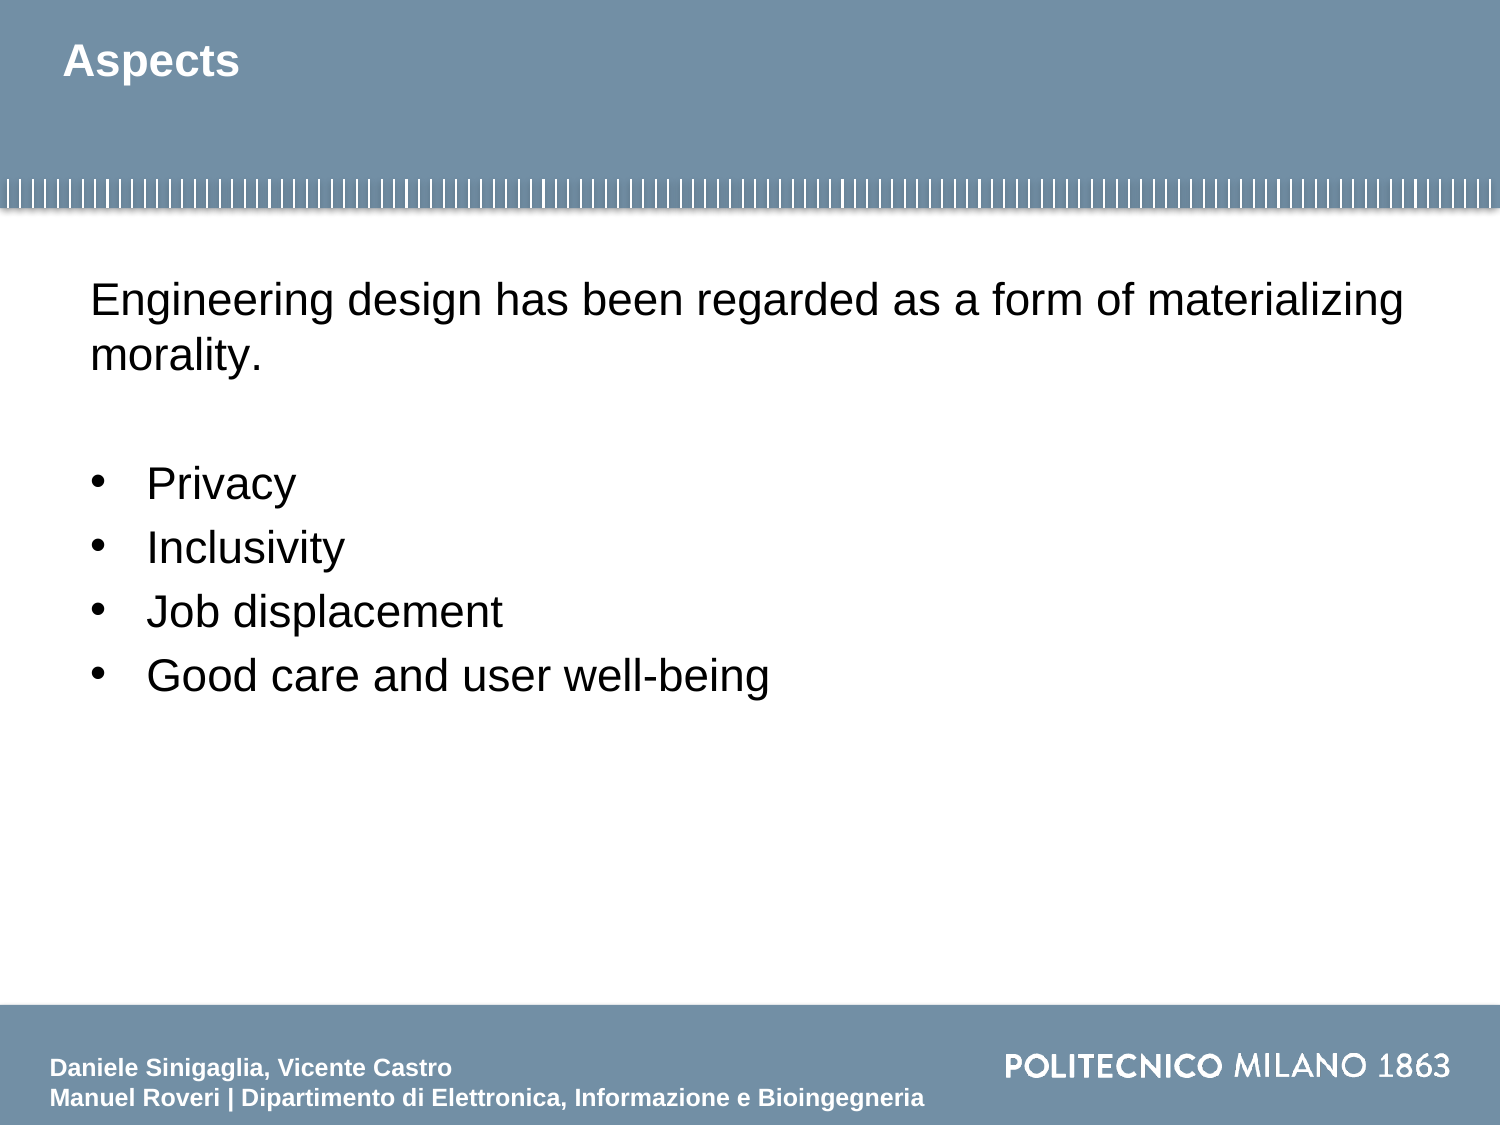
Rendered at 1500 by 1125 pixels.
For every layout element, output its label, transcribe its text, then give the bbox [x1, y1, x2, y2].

picture [999, 1041, 1456, 1089]
list Engineering design has been regarded as a form of materializing morality. Privacy Inclusivity Job displacement Good care and user well-being [75, 262, 1441, 1005]
title Aspects [47, 22, 1455, 161]
